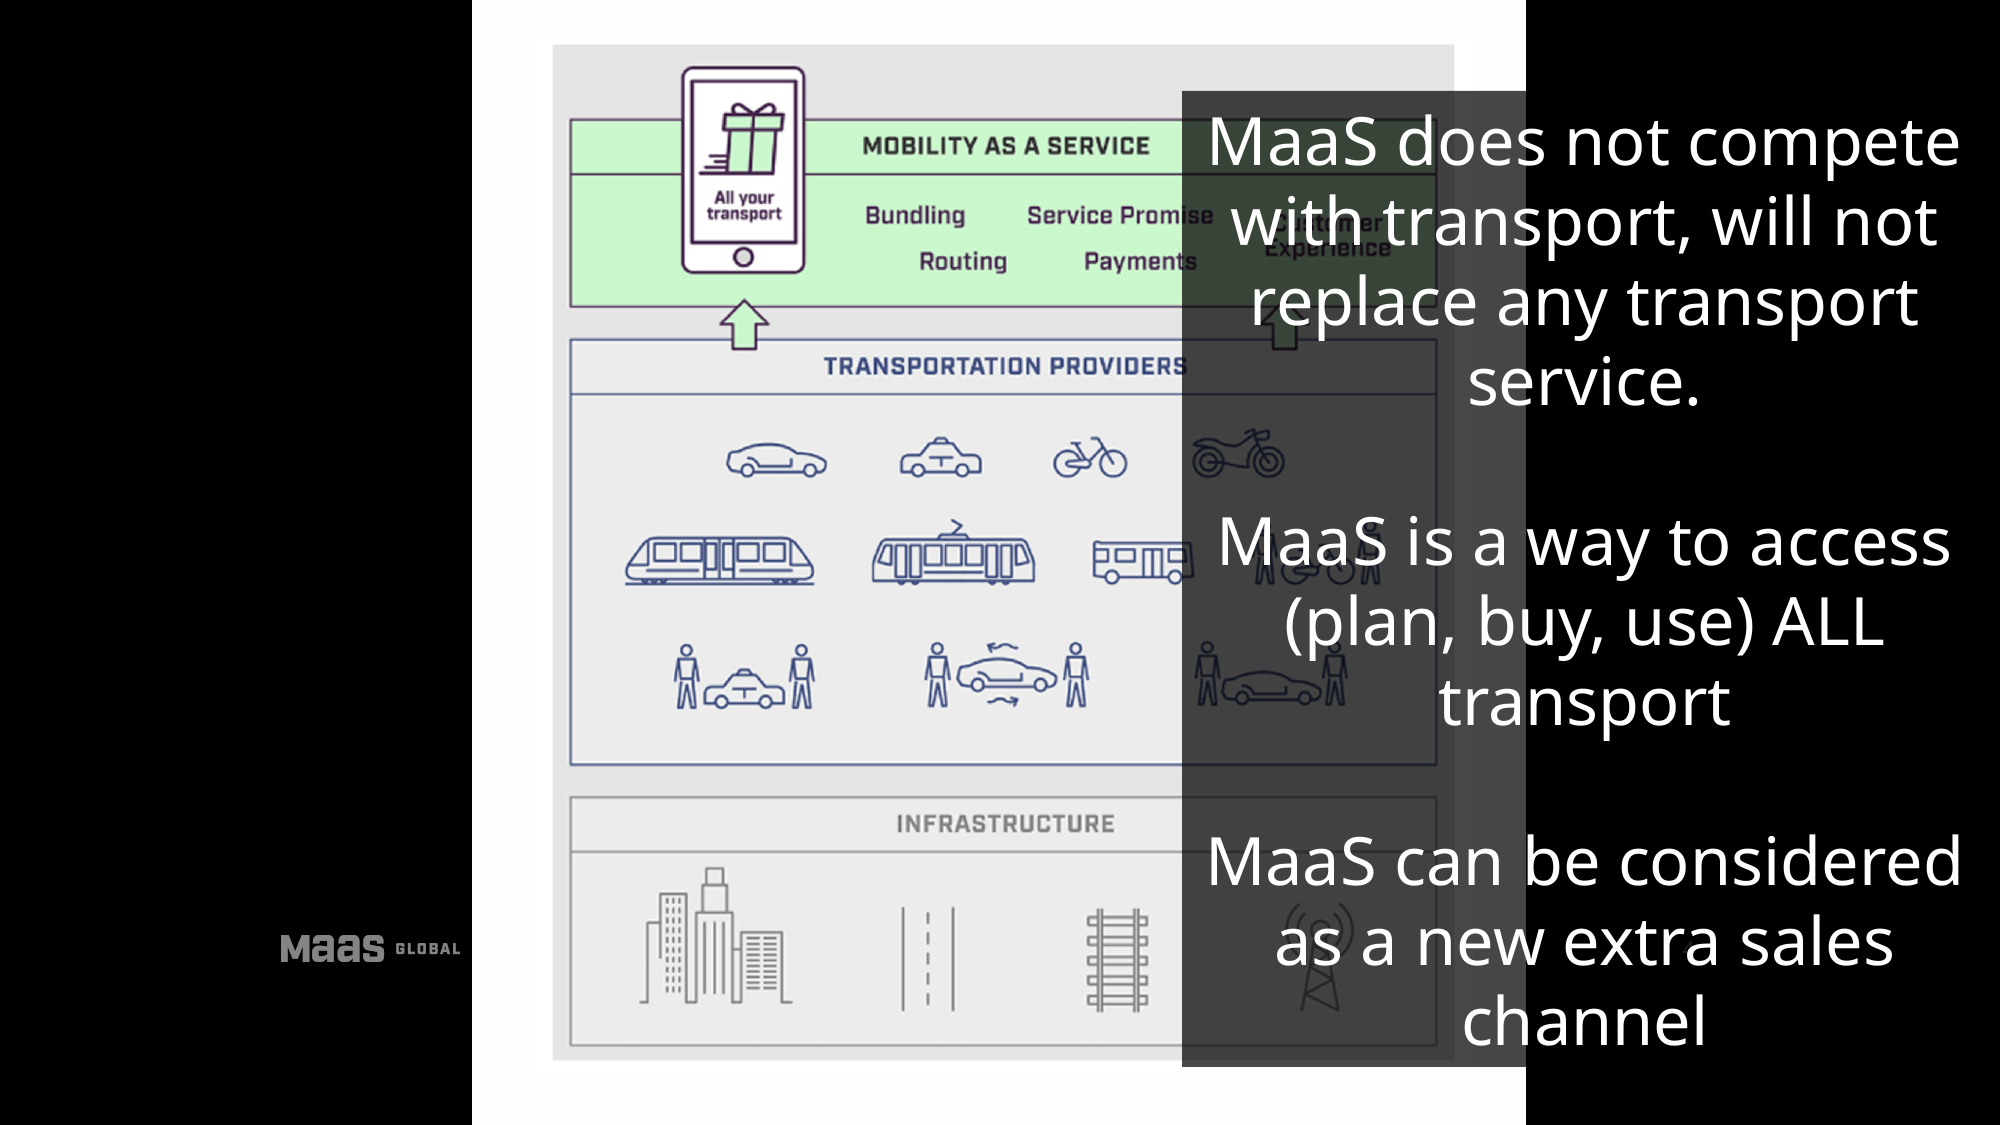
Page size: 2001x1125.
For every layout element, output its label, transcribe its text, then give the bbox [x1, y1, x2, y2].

picture [472, 0, 1527, 1125]
picture [281, 935, 461, 962]
text_box MaaS does not compete with transport, will not replace any transport service. MaaS is a way to access (plan, buy, use) ALL transport MaaS can be considered as a new extra sales channel [1527, 90, 1989, 1067]
